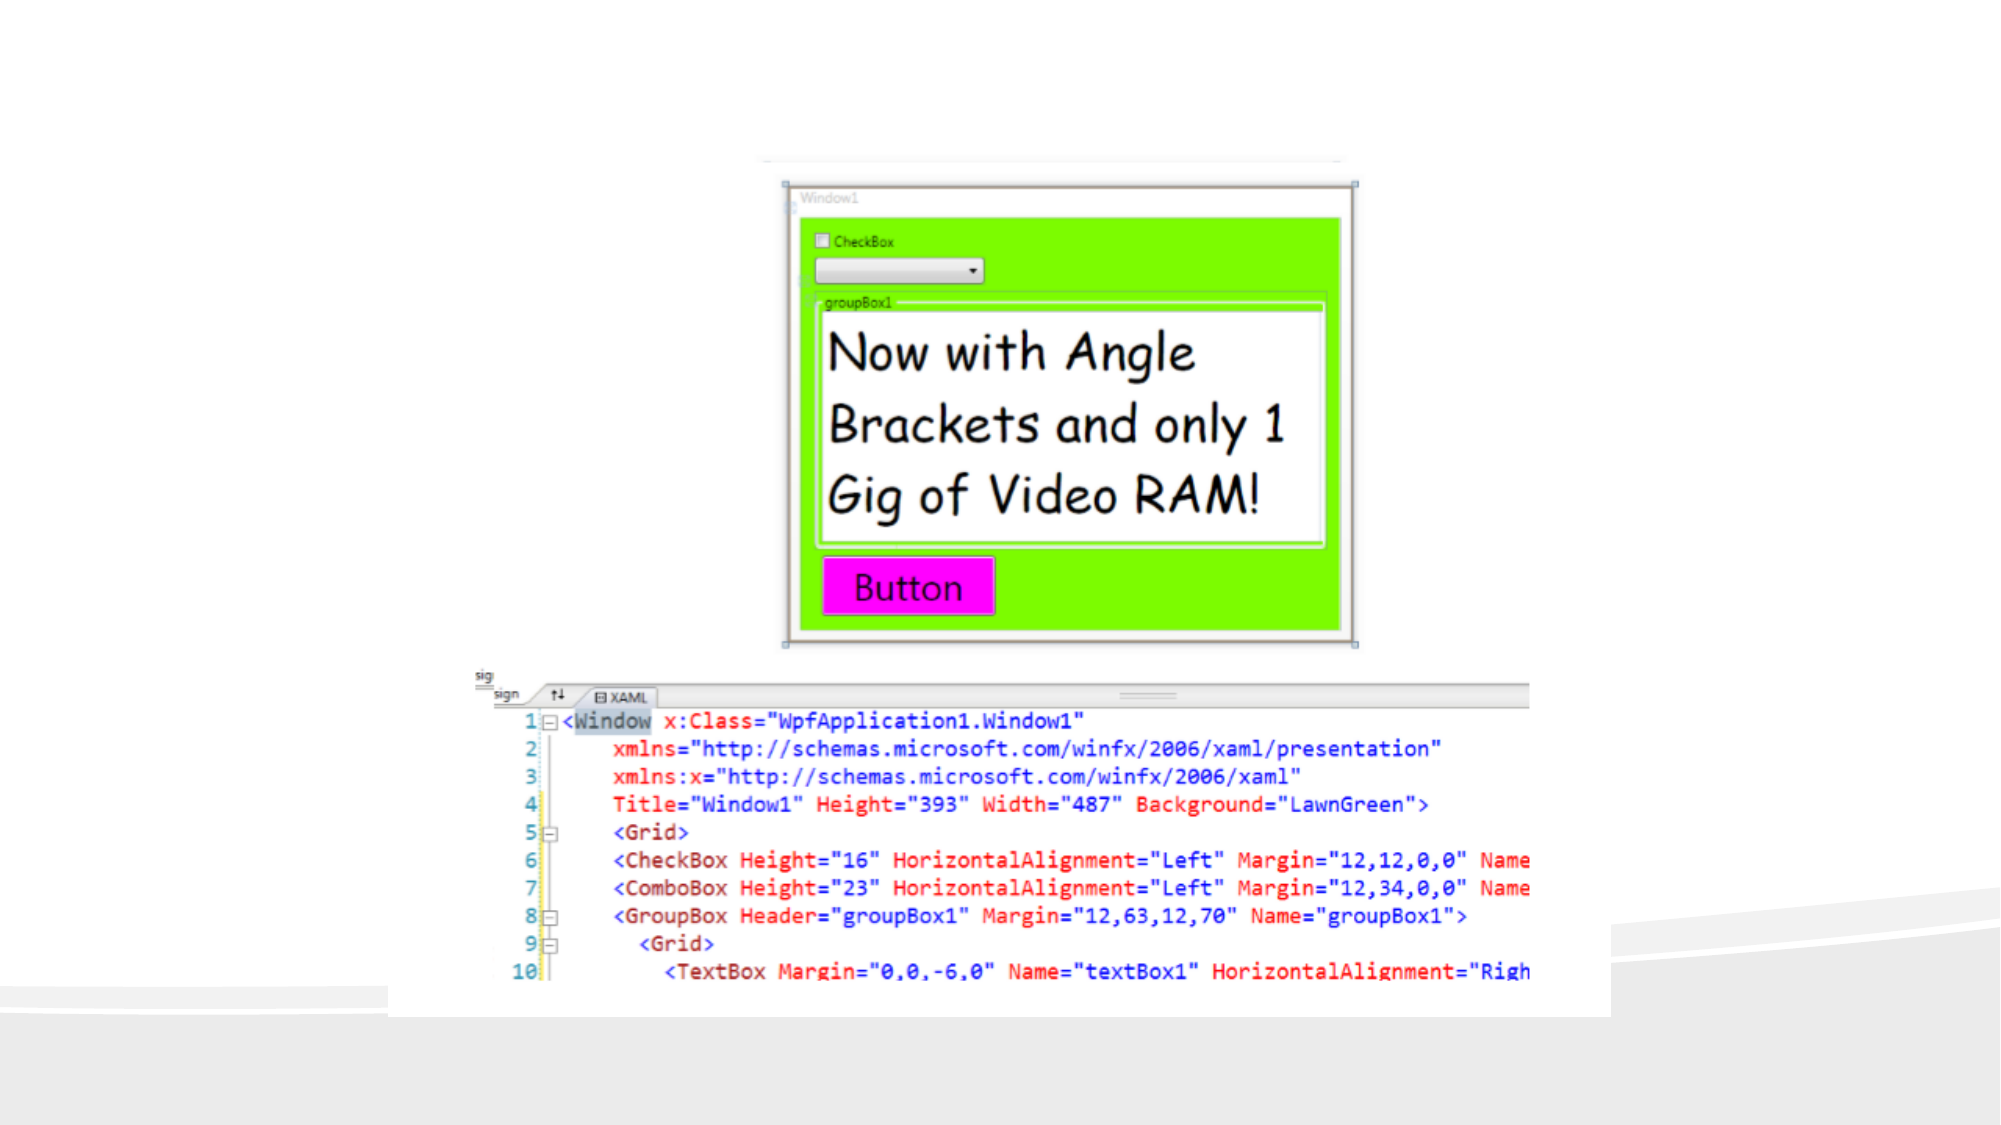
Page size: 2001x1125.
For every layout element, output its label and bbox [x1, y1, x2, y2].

picture [388, 108, 1612, 1017]
